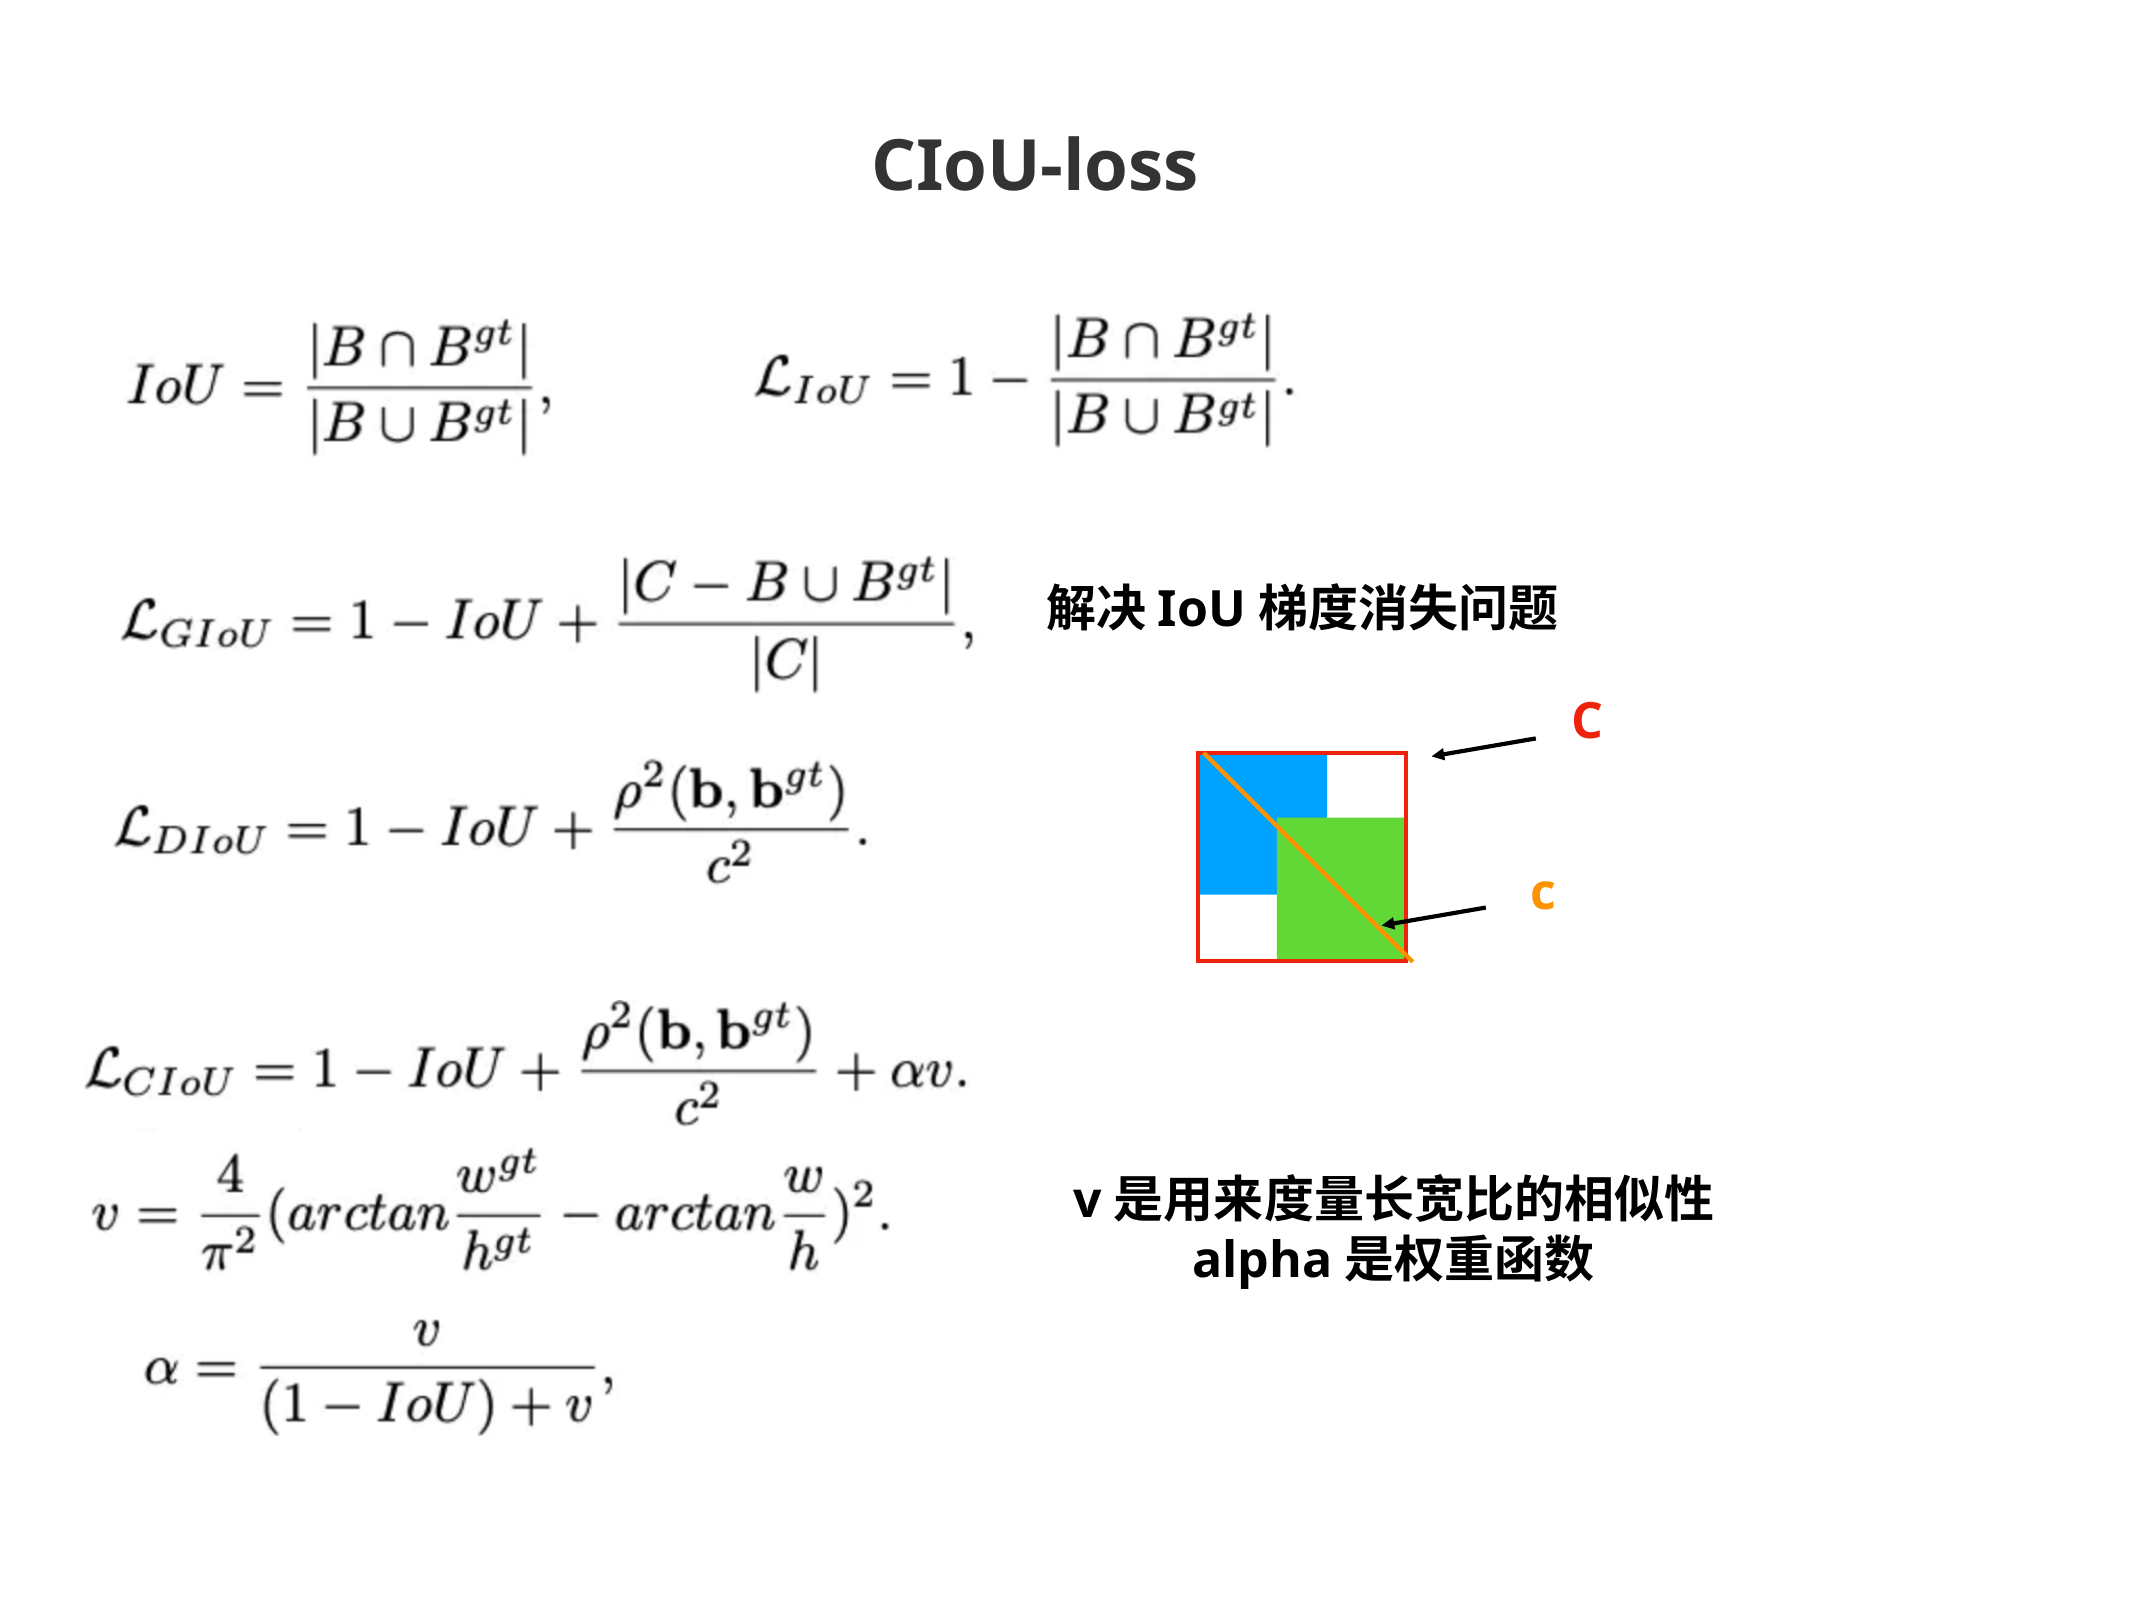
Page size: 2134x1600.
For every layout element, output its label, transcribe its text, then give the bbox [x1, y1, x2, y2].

text_box 解决IoU梯度消失问题 [1041, 567, 1567, 645]
picture [711, 296, 1360, 462]
text_box [1197, 753, 1407, 962]
text_box C [1563, 680, 1612, 757]
text_box CIoU-loss [862, 75, 1208, 214]
text_box [1431, 738, 1536, 761]
text_box [1381, 907, 1486, 930]
picture [26, 1000, 1015, 1282]
picture [84, 550, 1041, 695]
text_box v是用来度量长宽比的相似性 alpha是权重函数 [1064, 1158, 1723, 1296]
picture [71, 294, 629, 464]
text_box c [1522, 851, 1565, 928]
picture [75, 1314, 687, 1436]
picture [48, 750, 927, 895]
